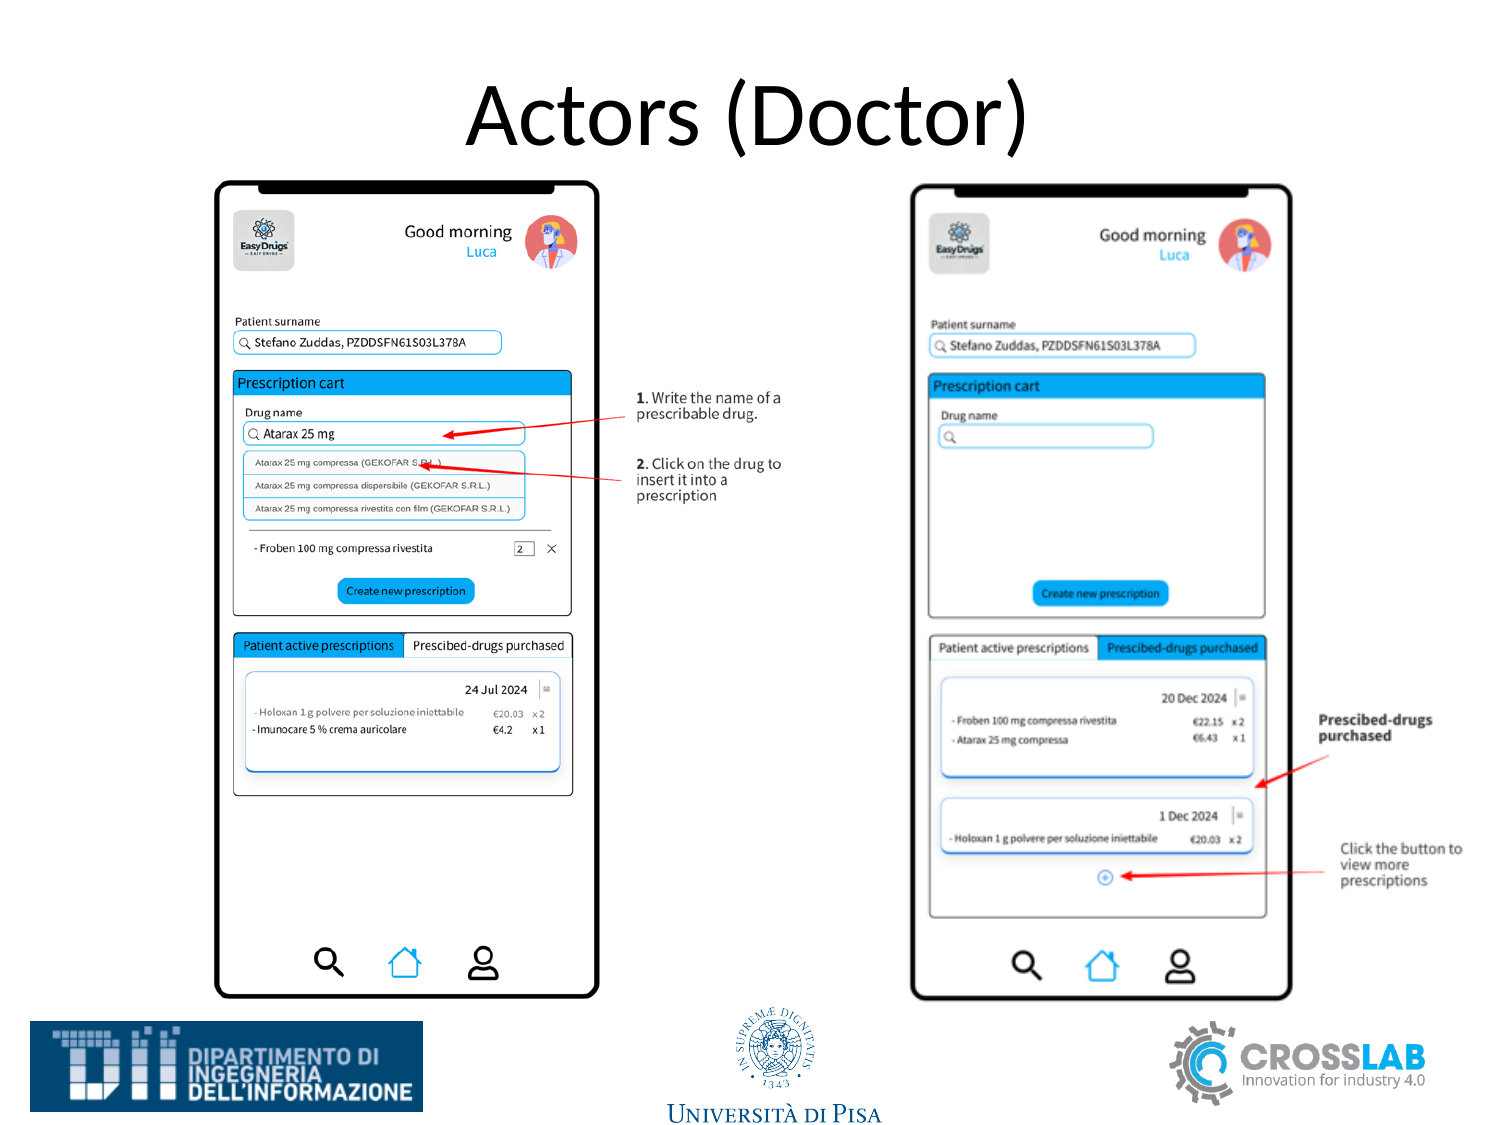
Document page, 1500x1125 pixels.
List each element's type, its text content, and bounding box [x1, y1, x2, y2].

picture [30, 1021, 423, 1112]
picture [1169, 1021, 1425, 1106]
picture [869, 177, 1476, 1005]
picture [209, 177, 784, 1000]
title Actors (Doctor) [30, 14, 1468, 203]
picture [667, 1007, 882, 1123]
